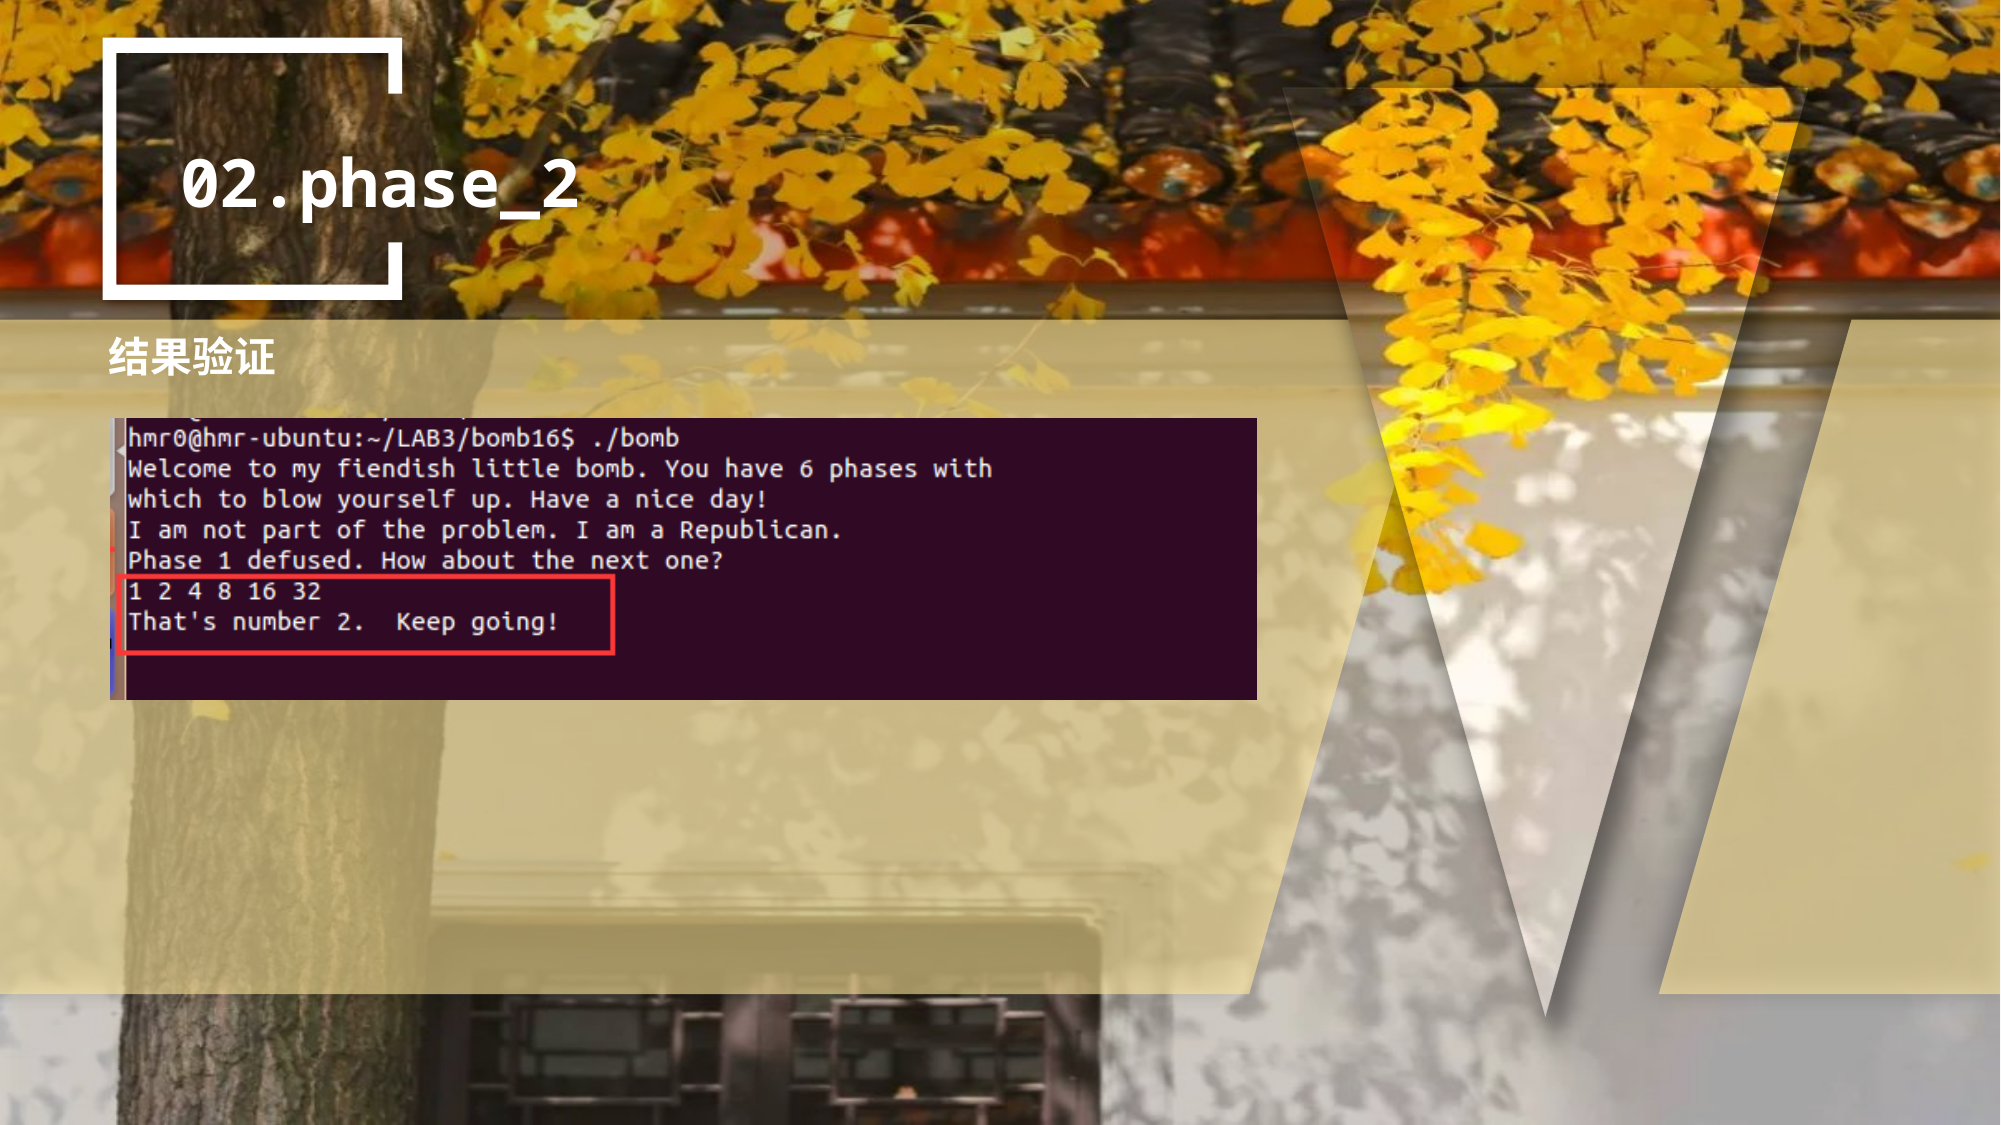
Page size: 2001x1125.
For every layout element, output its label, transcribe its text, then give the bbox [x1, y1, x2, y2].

text_box 02.phase_2 [165, 133, 595, 229]
text_box [0, 0, 2000, 1125]
text_box 结果验证 [94, 323, 817, 389]
text_box [0, 318, 1387, 996]
picture [110, 418, 1257, 700]
text_box [1657, 318, 2000, 996]
text_box [1282, 87, 1809, 1018]
text_box [102, 36, 403, 301]
